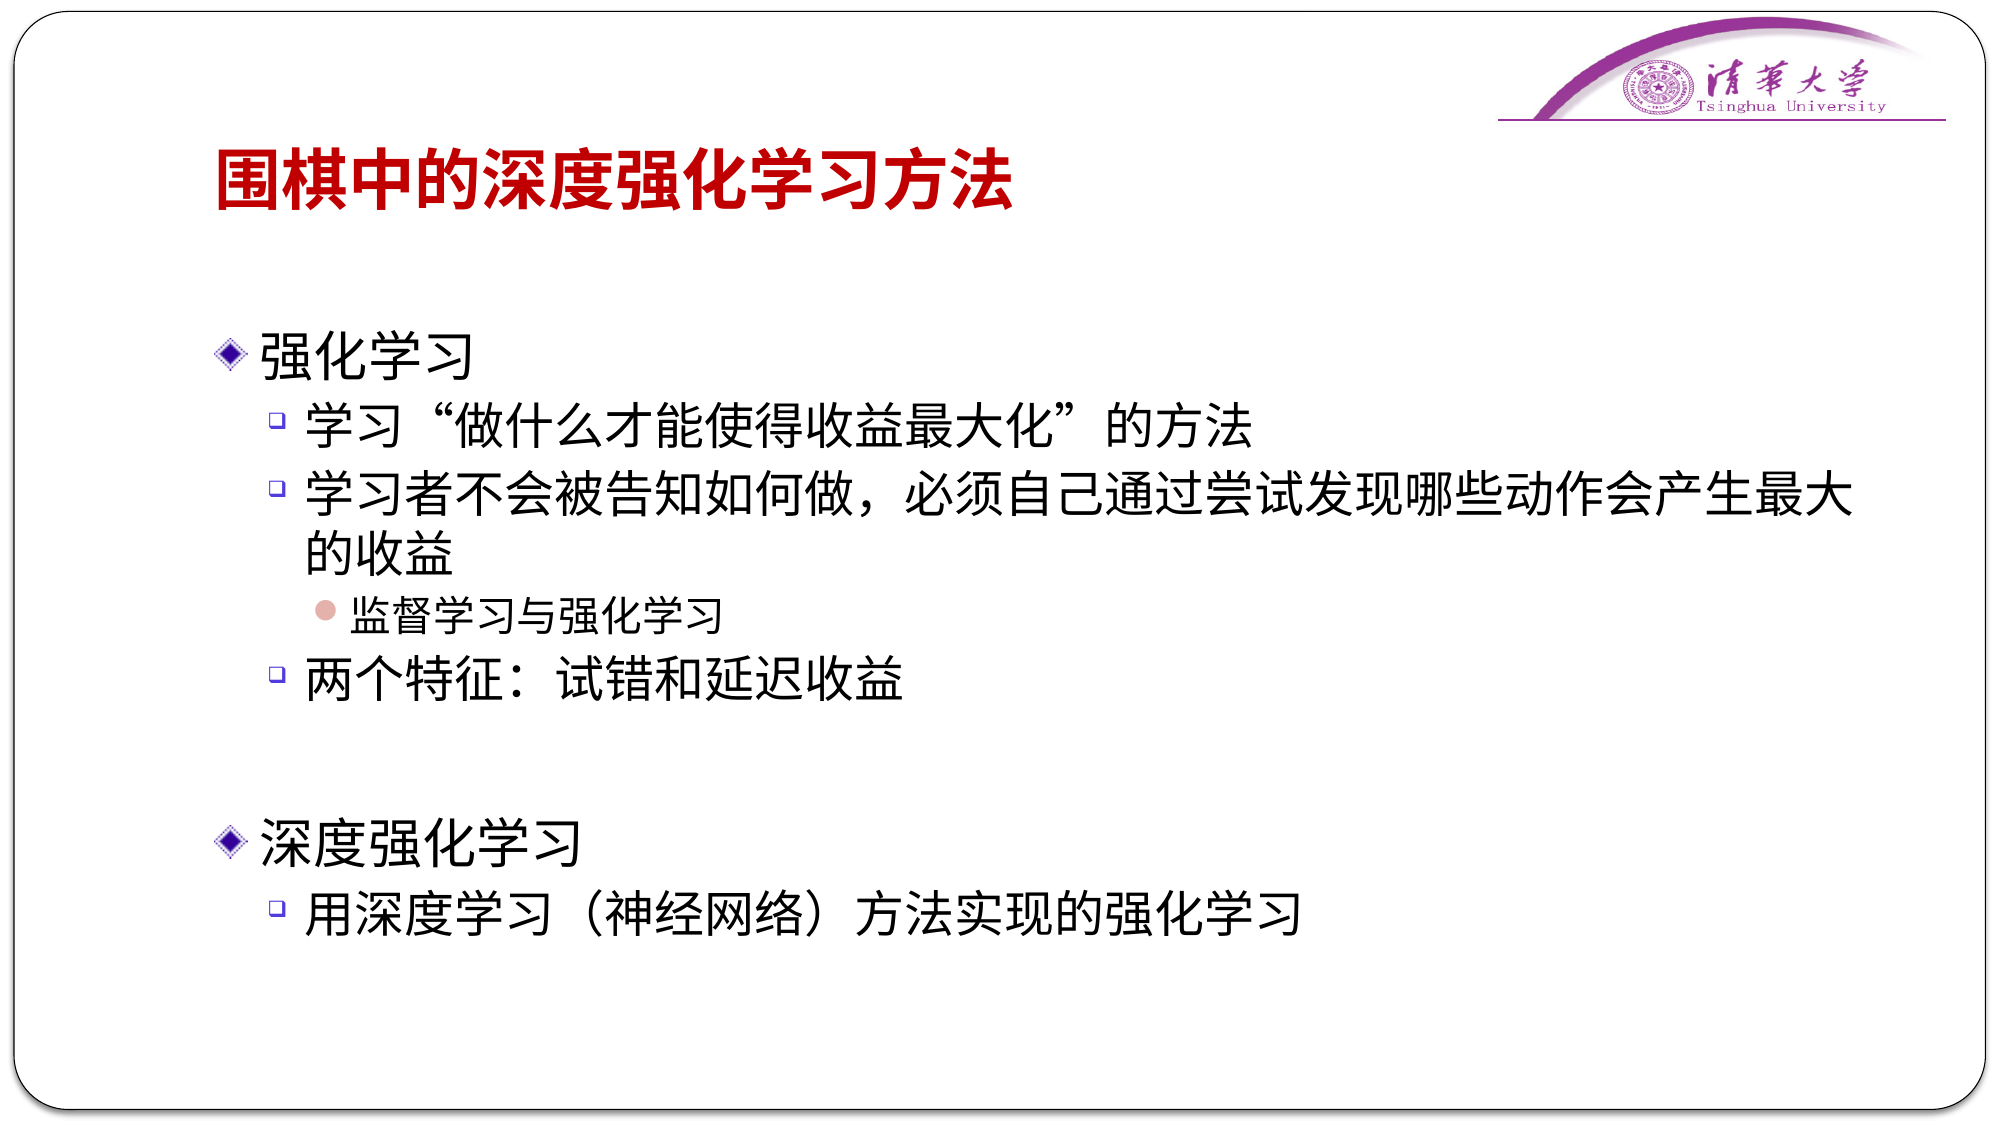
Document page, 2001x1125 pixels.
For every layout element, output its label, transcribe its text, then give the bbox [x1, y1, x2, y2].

picture [214, 338, 248, 371]
picture [1498, 14, 1946, 121]
list 强化学习 学习“做什么才能使得收益最大化”的方法 学习者不会被告知如何做，必须自己通过尝试发现哪些动作会产生最大的收益 监督学习与强化学习 两个特征：试错和延迟收益 深度强化学习 用深度学习（神经网络）方法实现的强化学习 [200, 237, 1900, 988]
picture [214, 825, 248, 859]
title 围棋中的深度强化学习方法 [200, 45, 1900, 233]
